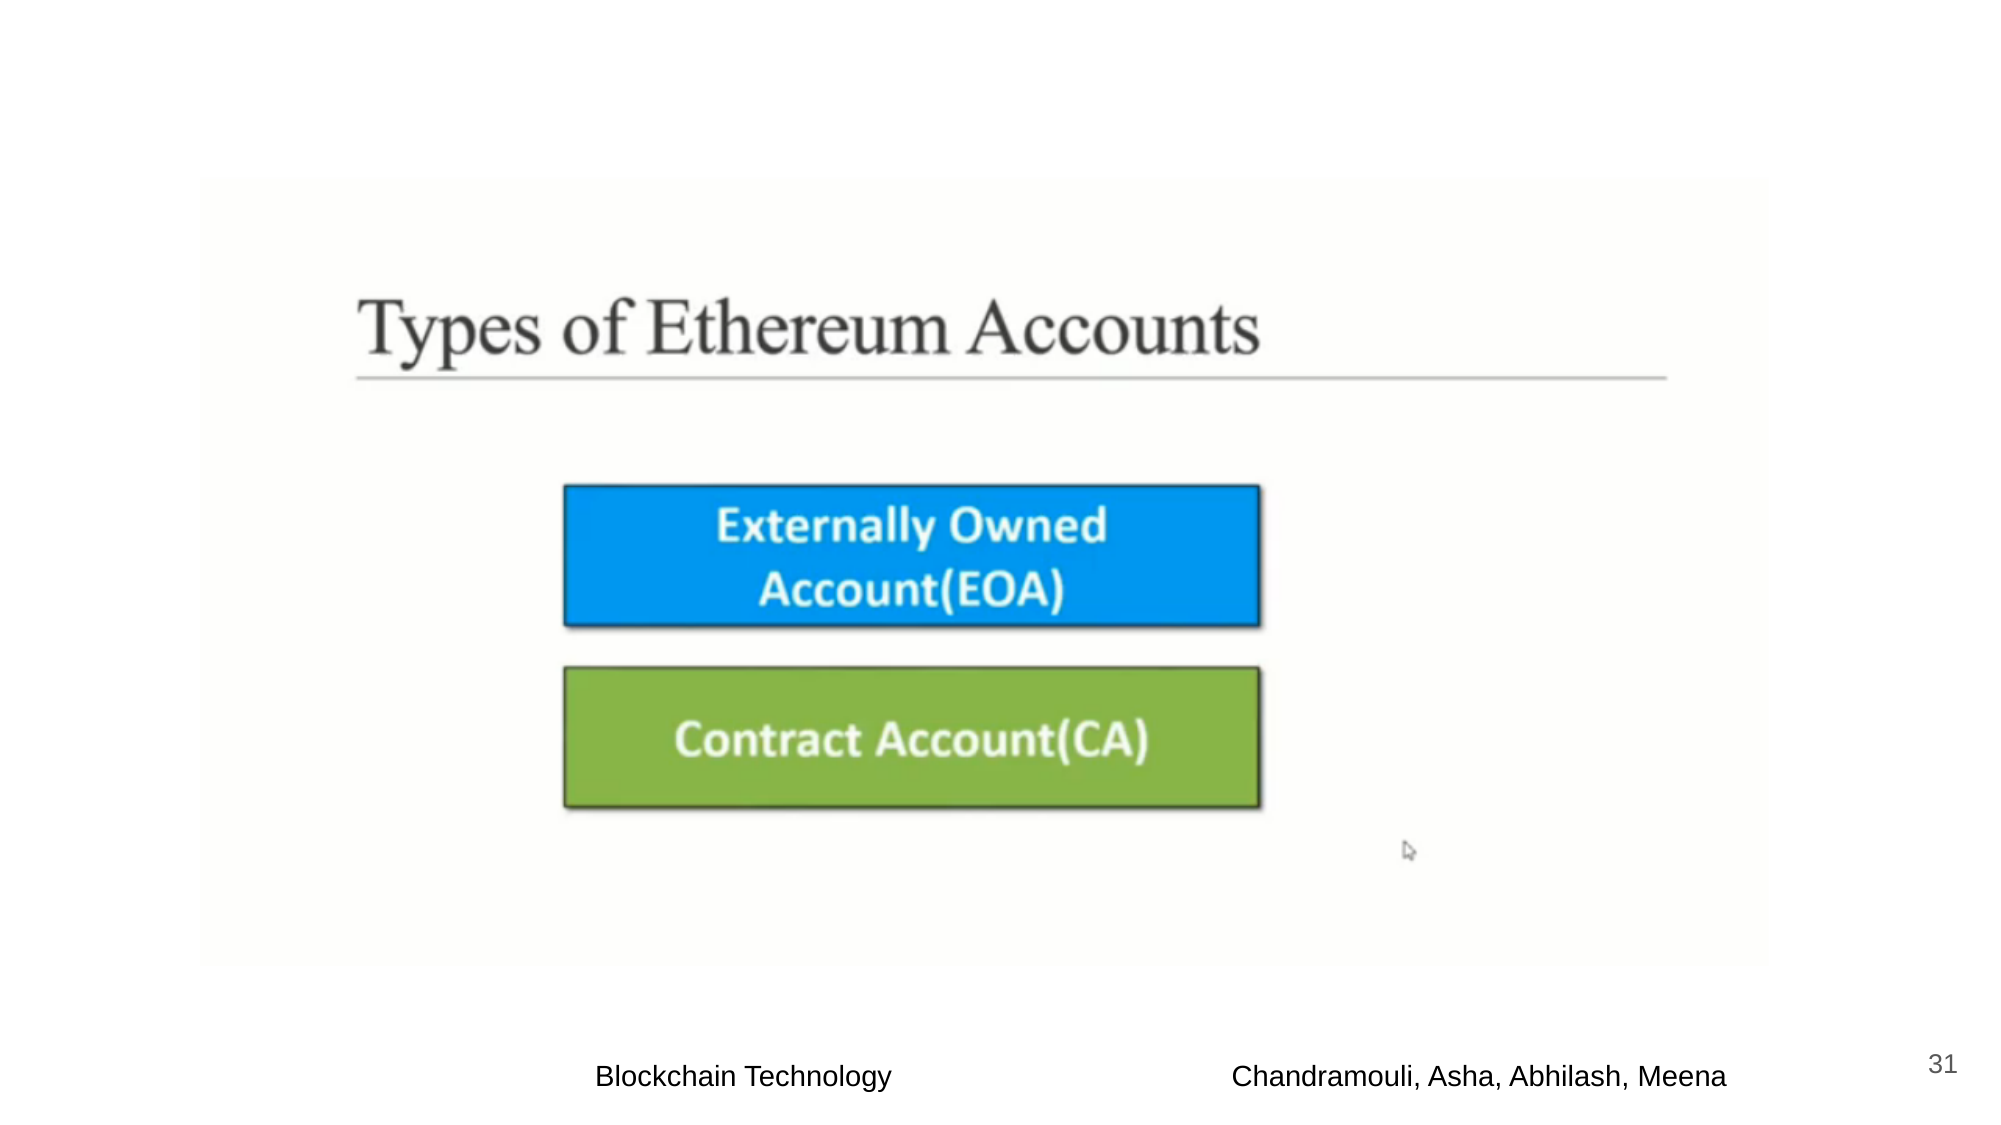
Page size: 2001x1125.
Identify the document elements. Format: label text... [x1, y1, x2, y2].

picture [199, 176, 1769, 966]
slide_number Chandramouli, Asha, Abhilash, Meena [1216, 1050, 1853, 1095]
footer Blockchain Technology [283, 1050, 1205, 1095]
slide_number 31 [1853, 1019, 1974, 1106]
